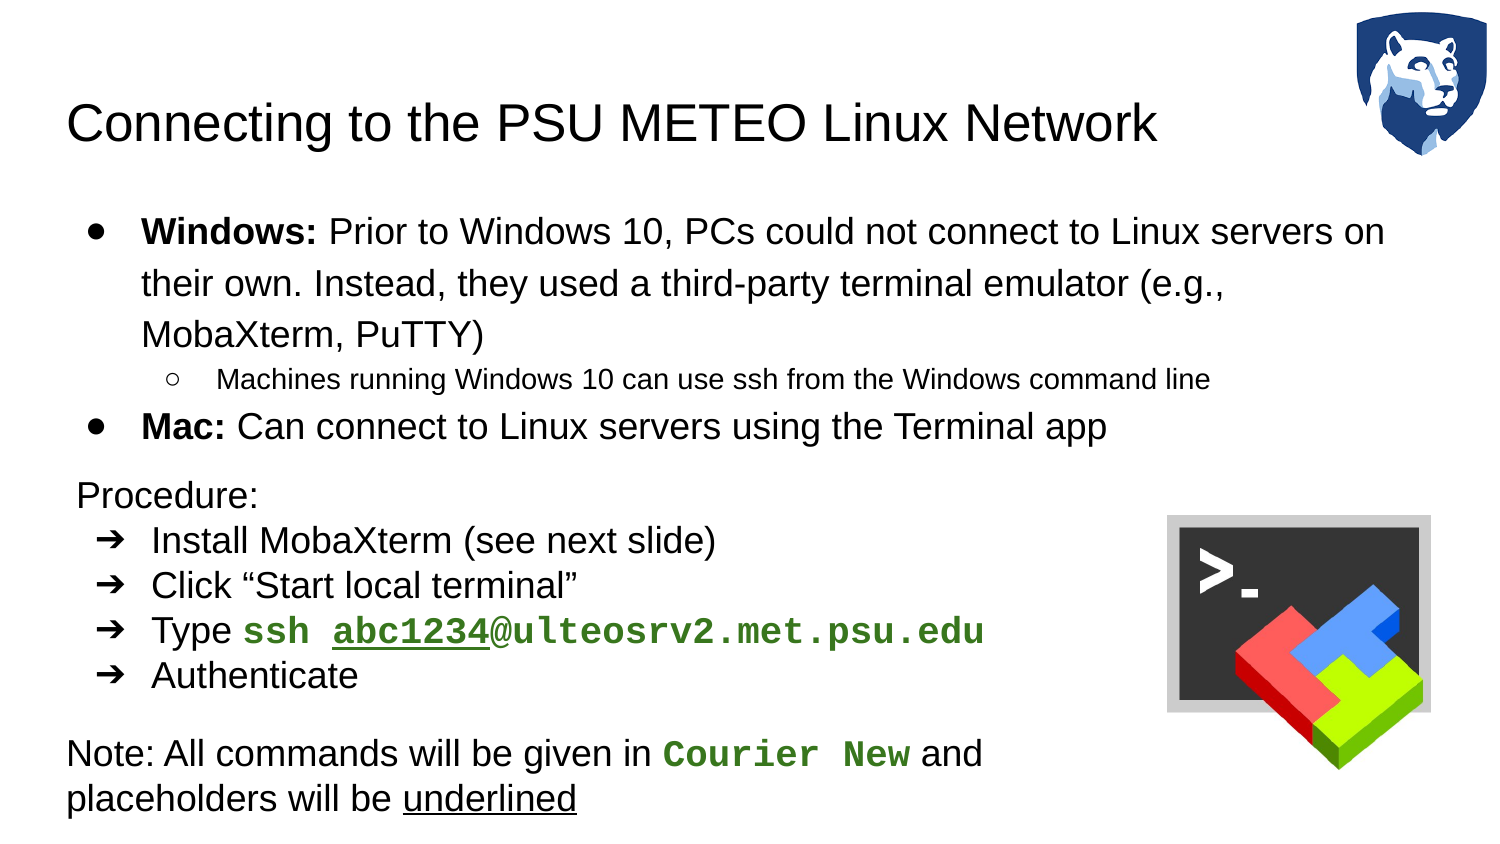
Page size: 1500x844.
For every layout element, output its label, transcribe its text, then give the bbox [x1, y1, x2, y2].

text_box Procedure: Install MobaXterm (see next slide) Click “Start local terminal” Type ssh abc1234@ulteosrv2.met.psu.edu Authenticate [61, 456, 1122, 712]
picture [1347, 0, 1500, 174]
list Windows: Prior to Windows 10, PCs could not connect to Linux servers on their own. Instead, they used a third-party terminal emulator (e.g., MobaXterm, PuTTY) Machines running Windows 10 can use ssh from the Windows command line Mac: Can connect to Linux servers using the Terminal app [51, 185, 1449, 460]
title Connecting to the PSU METEO Linux Network [51, 72, 1449, 167]
text_box Note: All commands will be given in Courier New and placeholders will be underlined [51, 713, 1112, 834]
picture [1167, 514, 1431, 779]
